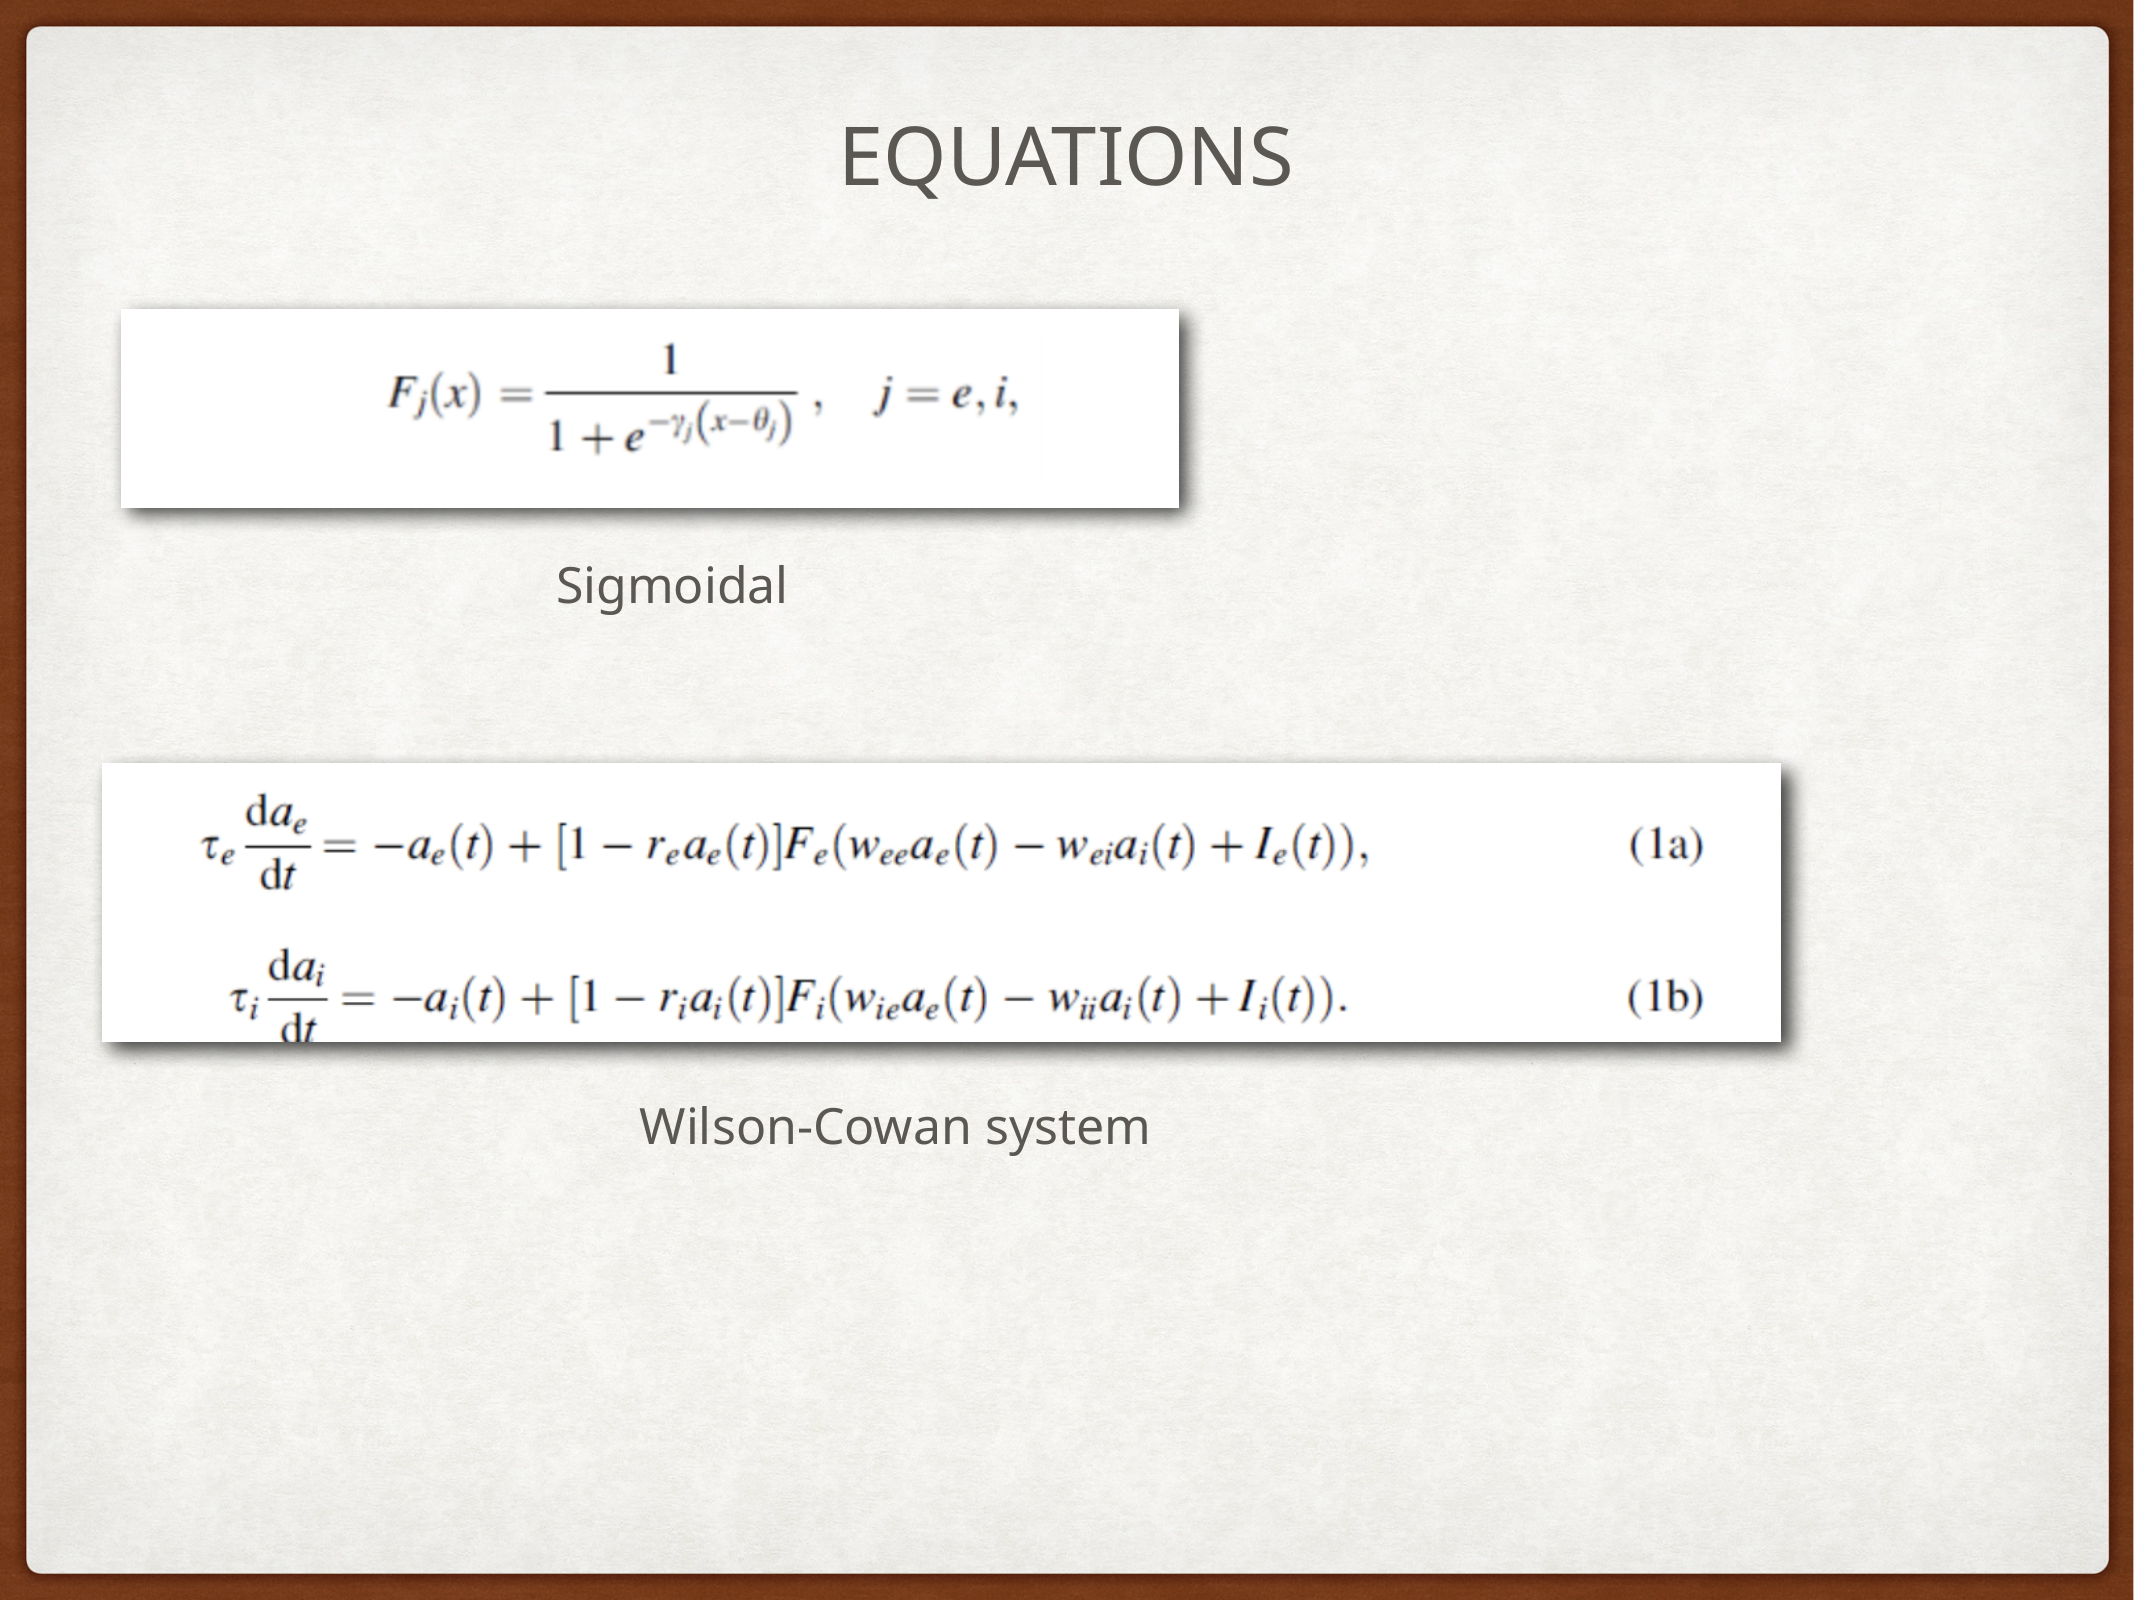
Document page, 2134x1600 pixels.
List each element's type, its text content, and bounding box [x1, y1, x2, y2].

title Equations [109, 95, 2024, 220]
picture [0, 0, 2134, 1600]
text_box Wilson-Cowan system [631, 1086, 1161, 1163]
text_box Sigmoidal [547, 544, 811, 622]
